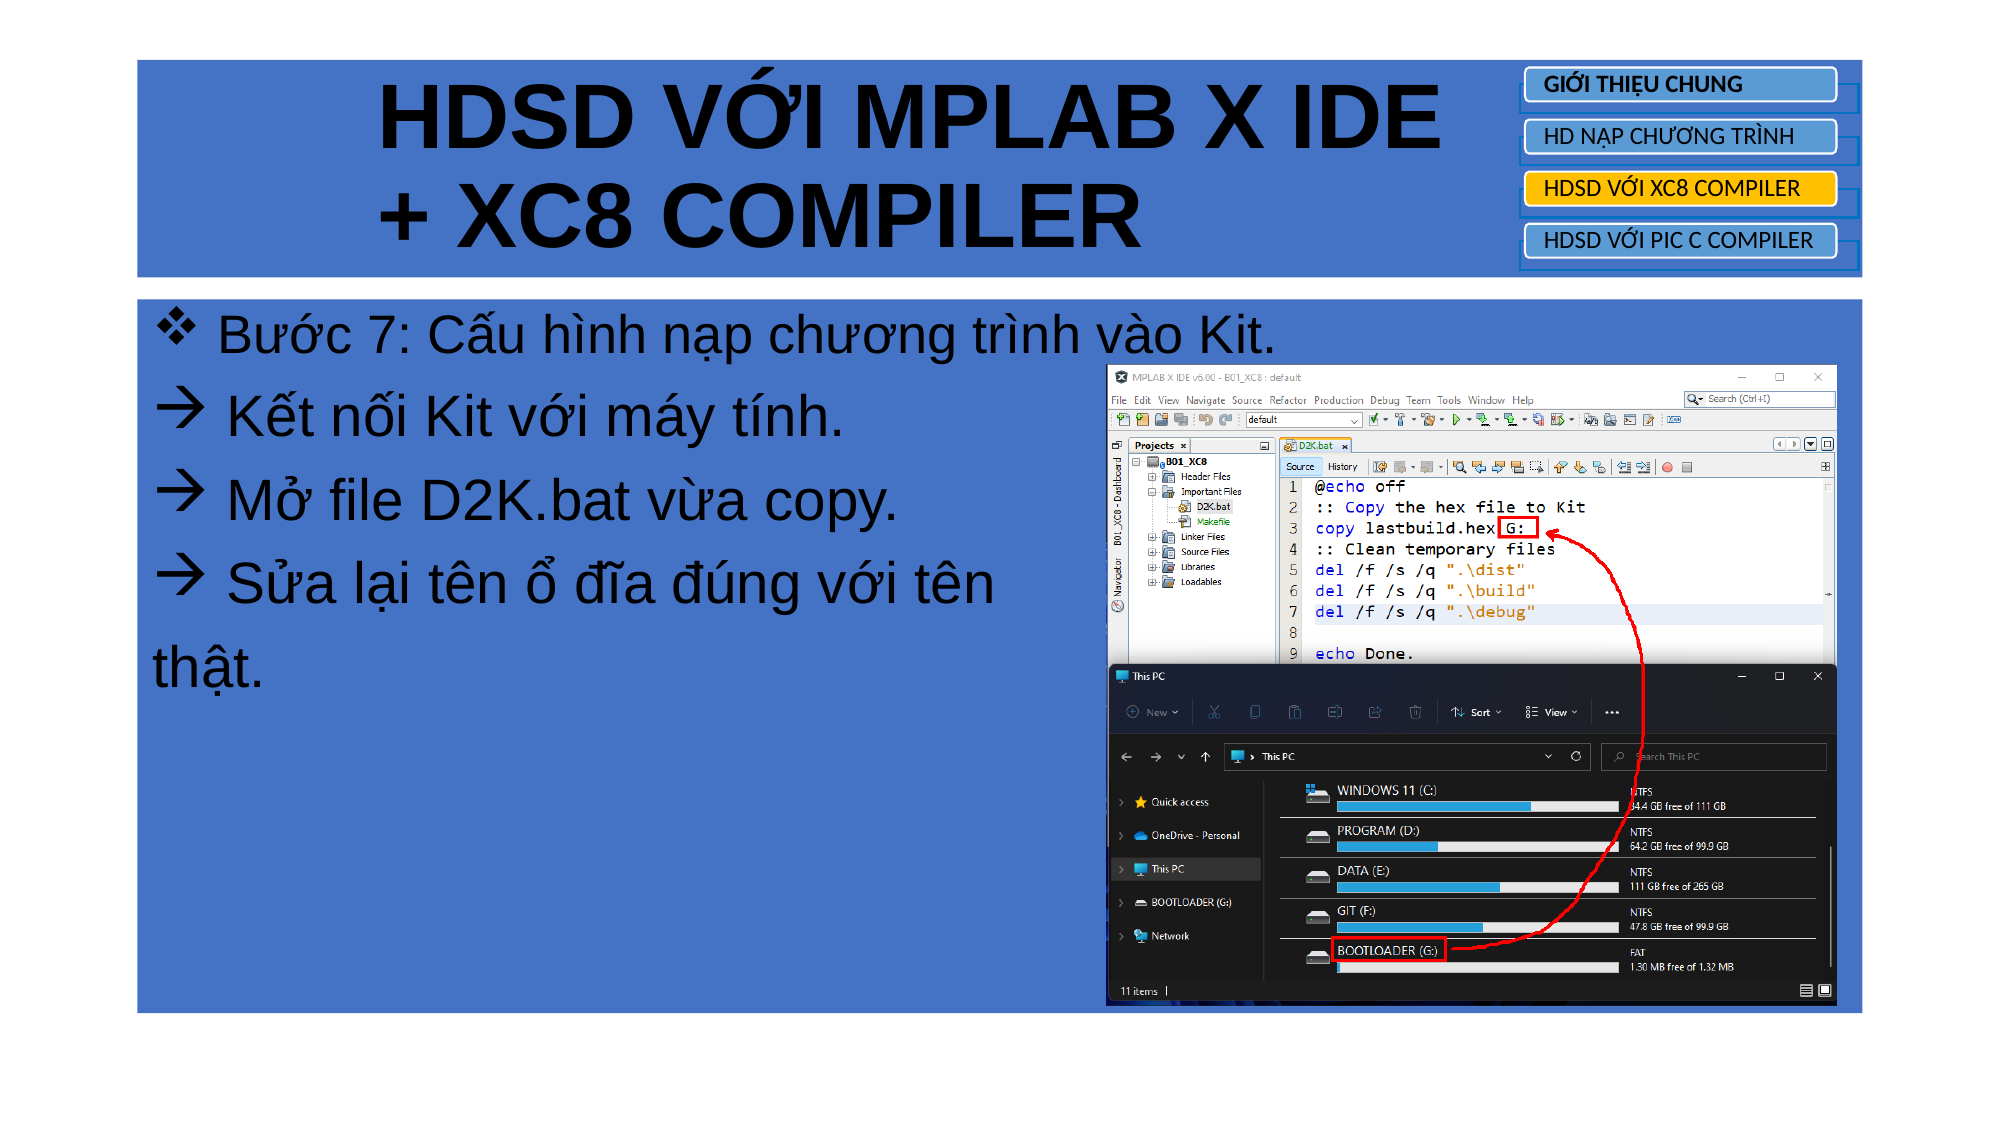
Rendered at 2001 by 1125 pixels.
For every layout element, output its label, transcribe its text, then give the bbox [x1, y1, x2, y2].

picture [1106, 364, 1837, 1006]
title HDSD VỚI MPLAB X IDE + XC8 COMPILER [137, 59, 1863, 278]
list Bước 7: Cấu hình nạp chương trình vào Kit. Kết nối Kit với máy tính. Mở file D2K.bat vừa copy. Sửa lại tên ổ đĩa đúng với tên thật. [137, 299, 1863, 1014]
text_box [1519, 67, 1859, 270]
